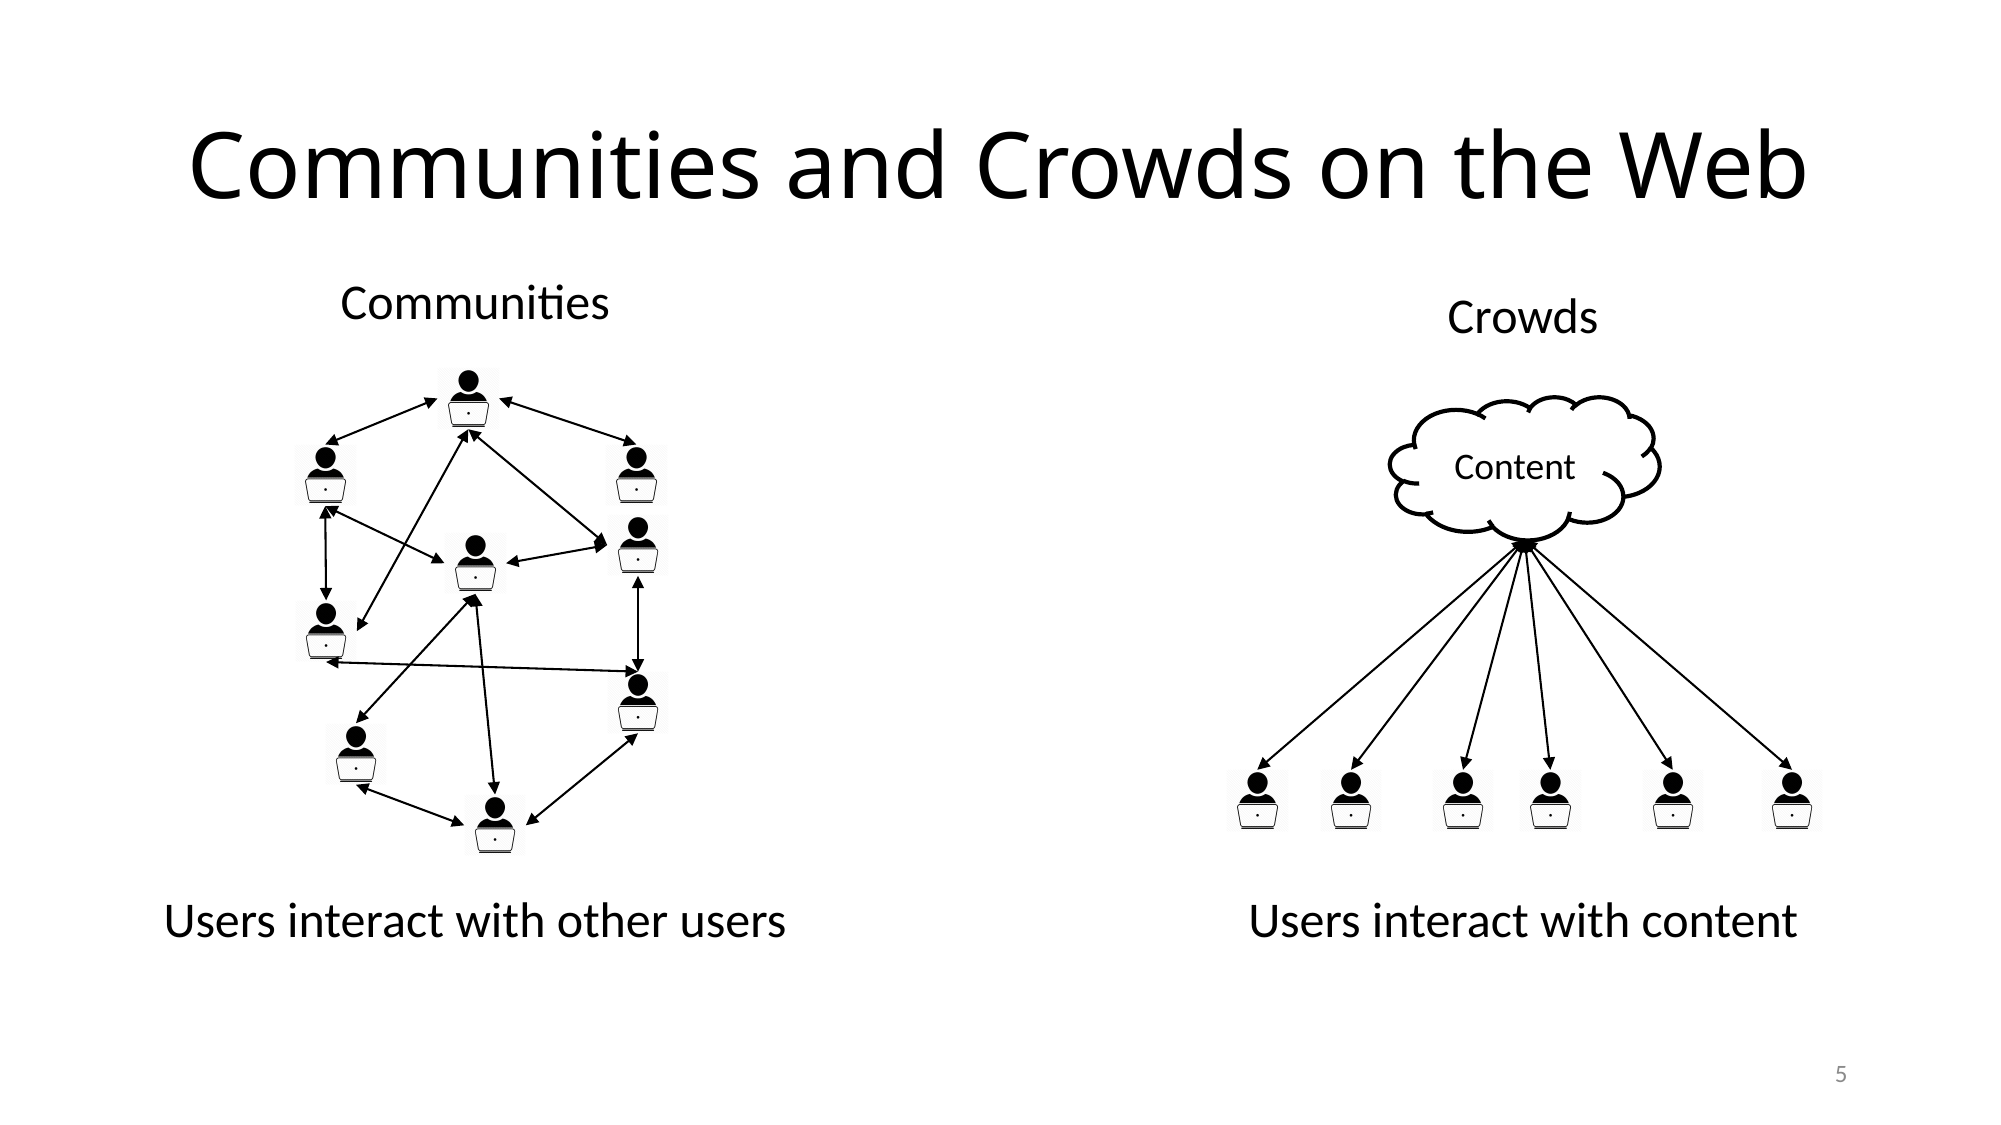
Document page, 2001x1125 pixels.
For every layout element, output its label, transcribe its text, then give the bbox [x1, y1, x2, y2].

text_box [145, 262, 805, 957]
slide_number 5 [1412, 1042, 1863, 1103]
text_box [1226, 276, 1823, 957]
title Communities and Crowds on the Web [137, 59, 1863, 278]
